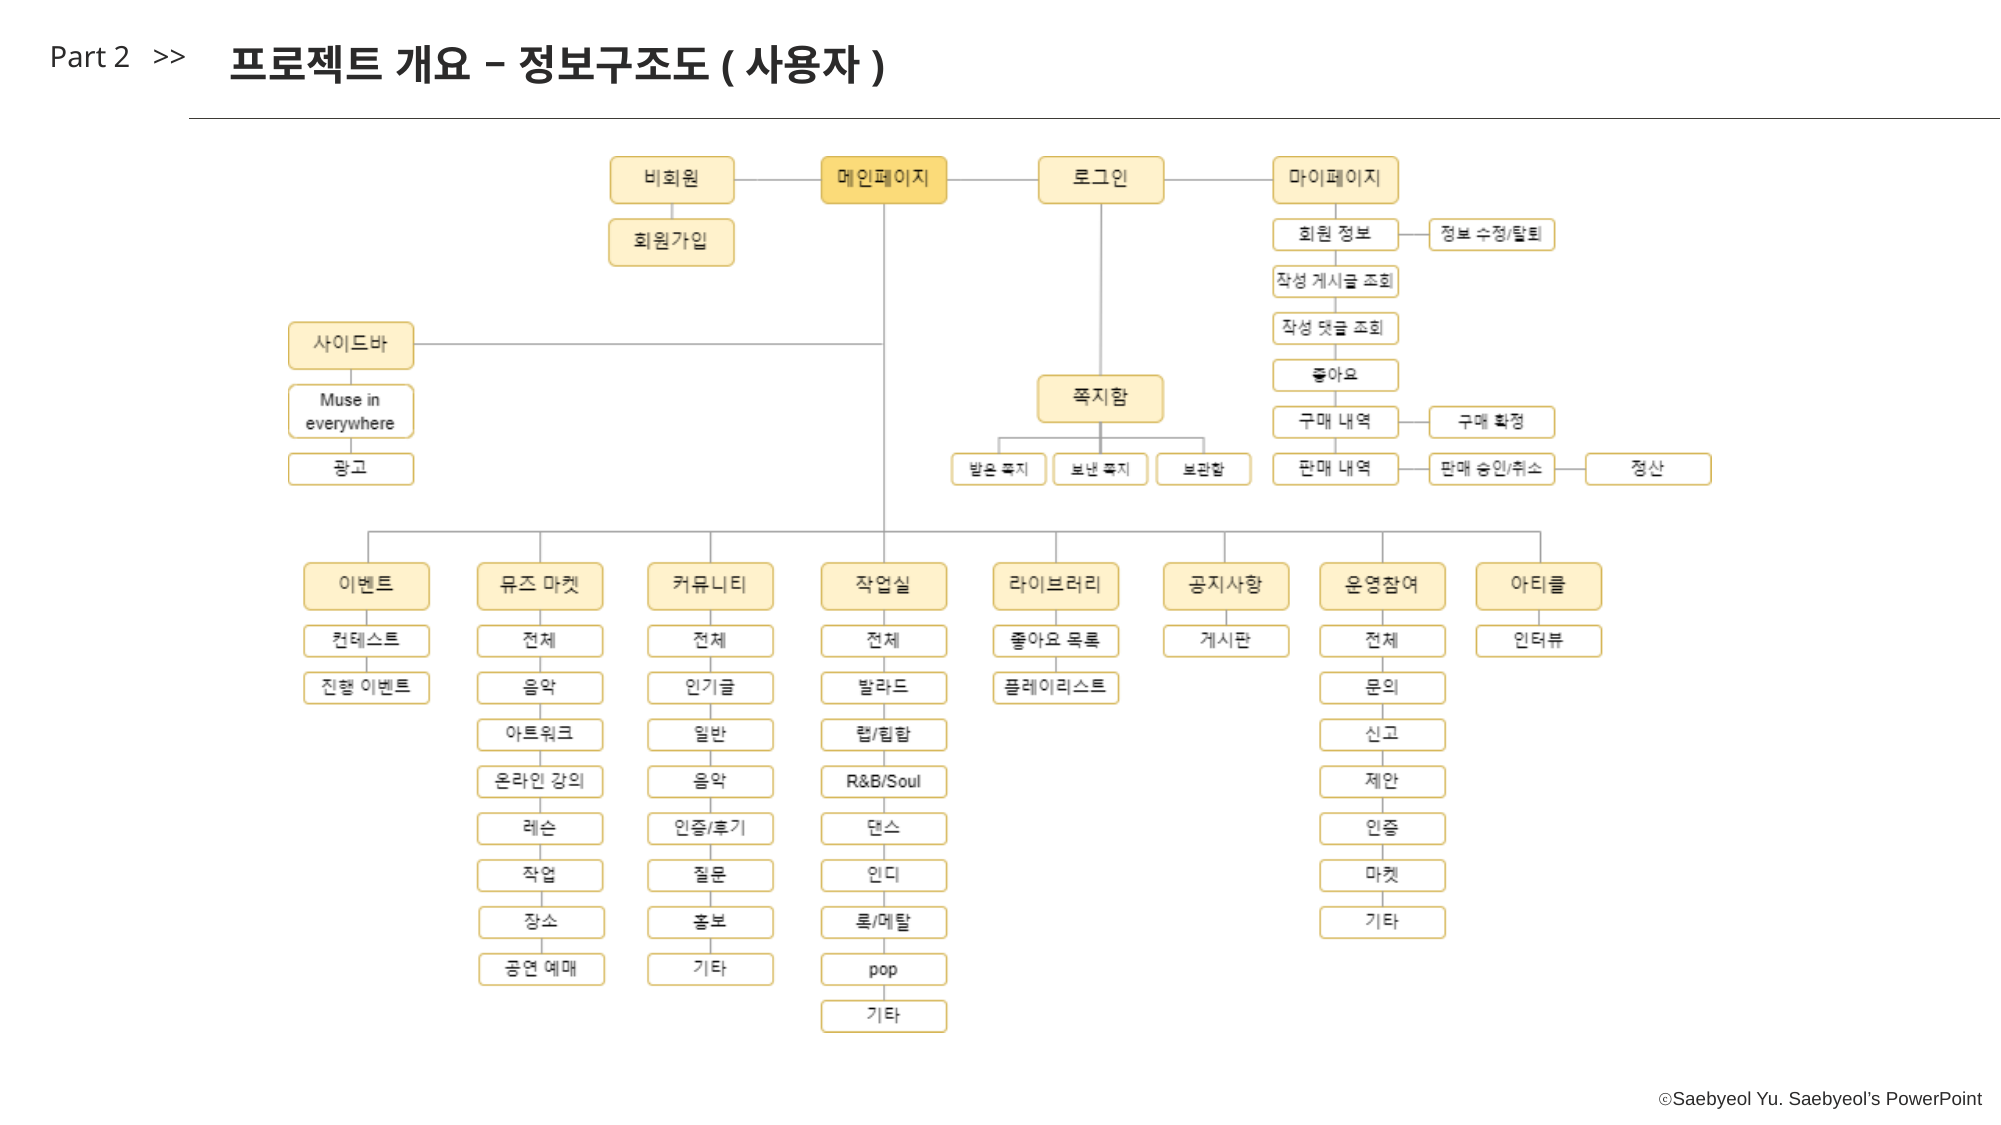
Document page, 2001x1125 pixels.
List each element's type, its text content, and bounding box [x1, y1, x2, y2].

text_box 프로젝트 개요 – 정보구조도(사용자) [215, 31, 901, 97]
picture [288, 156, 1712, 1034]
text_box Part 2 >> [34, 30, 202, 81]
